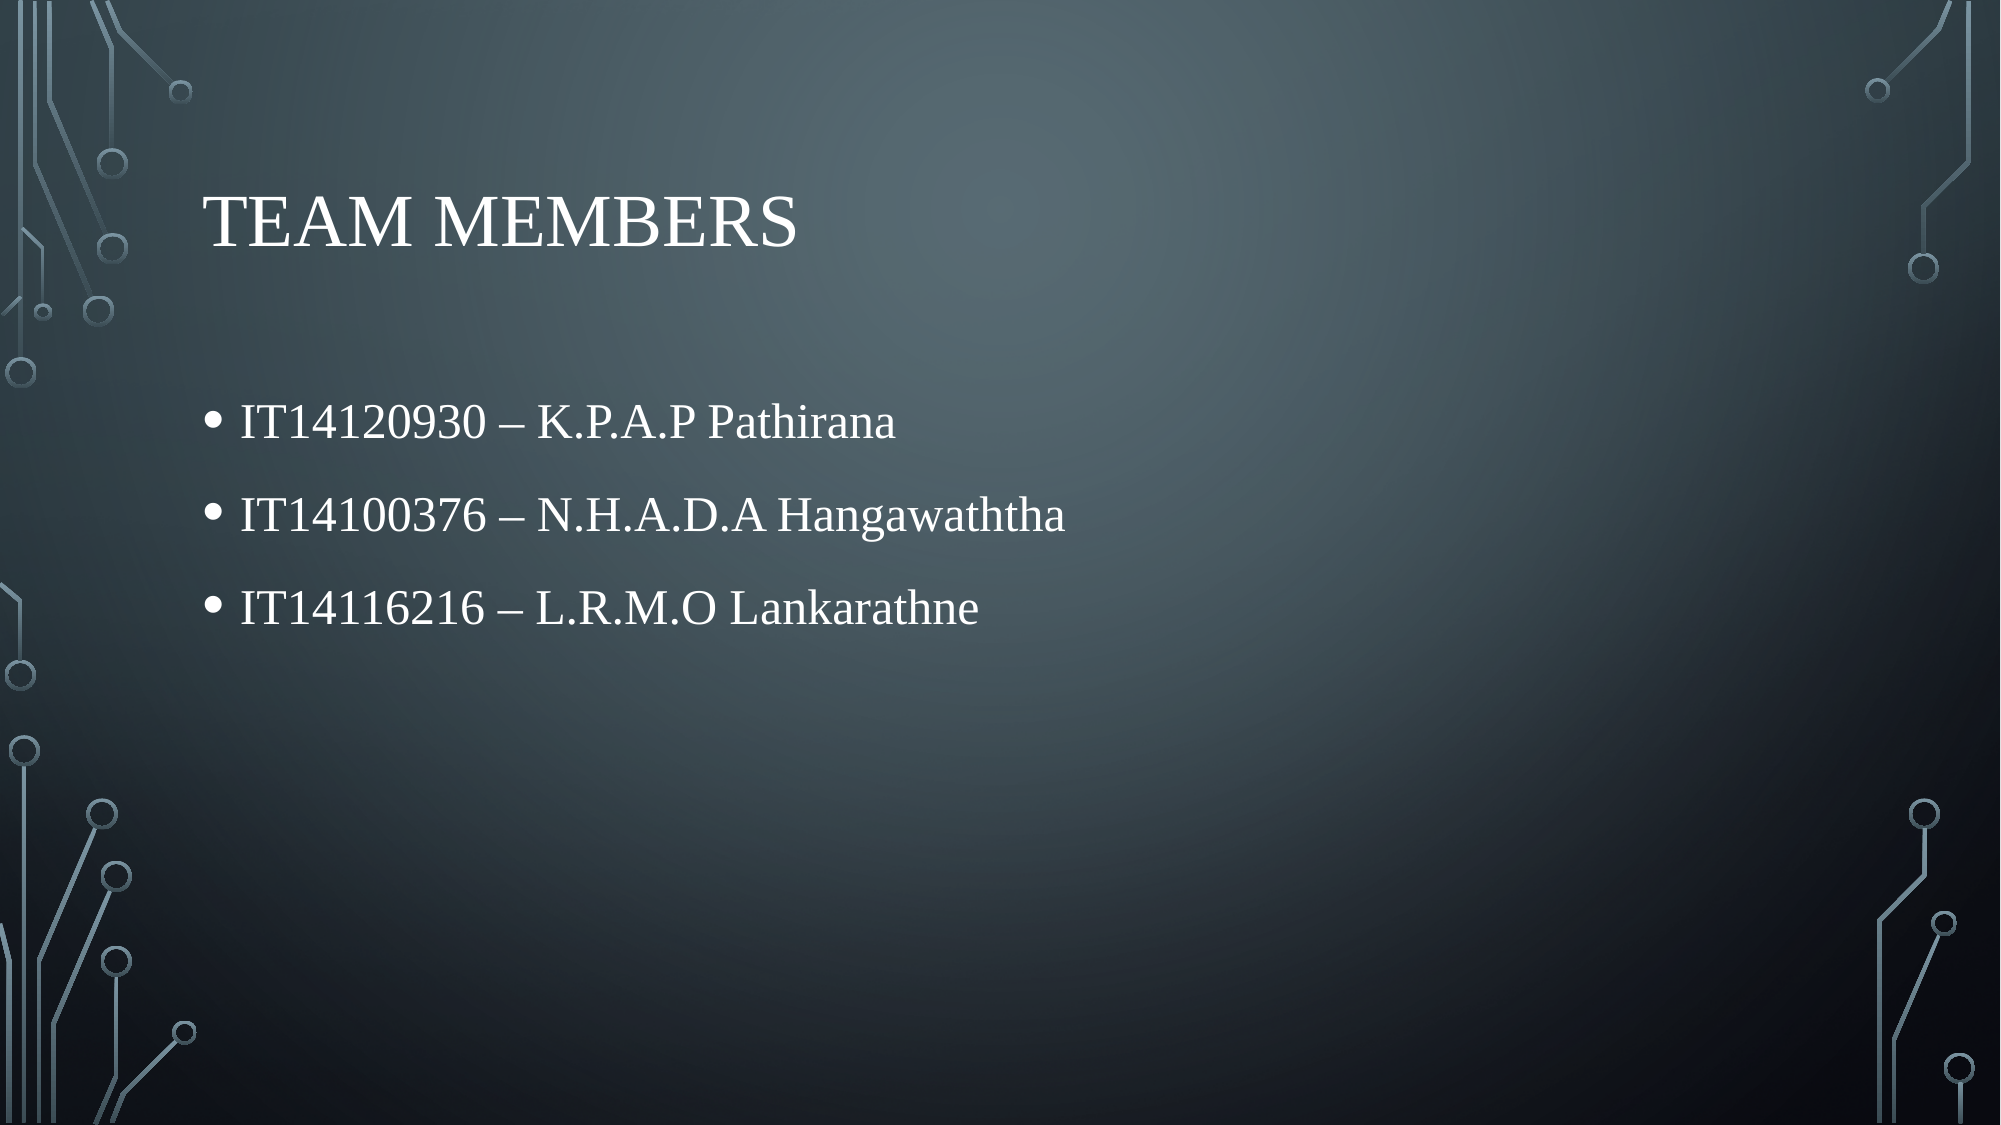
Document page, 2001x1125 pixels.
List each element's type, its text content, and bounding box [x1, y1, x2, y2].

list IT14120930 – K.P.A.P Pathirana IT14100376 – N.H.A.D.A Hangawaththa IT14116216 – L.R.M.O Lankarathne [187, 369, 1813, 950]
title Team members [187, 101, 1813, 344]
